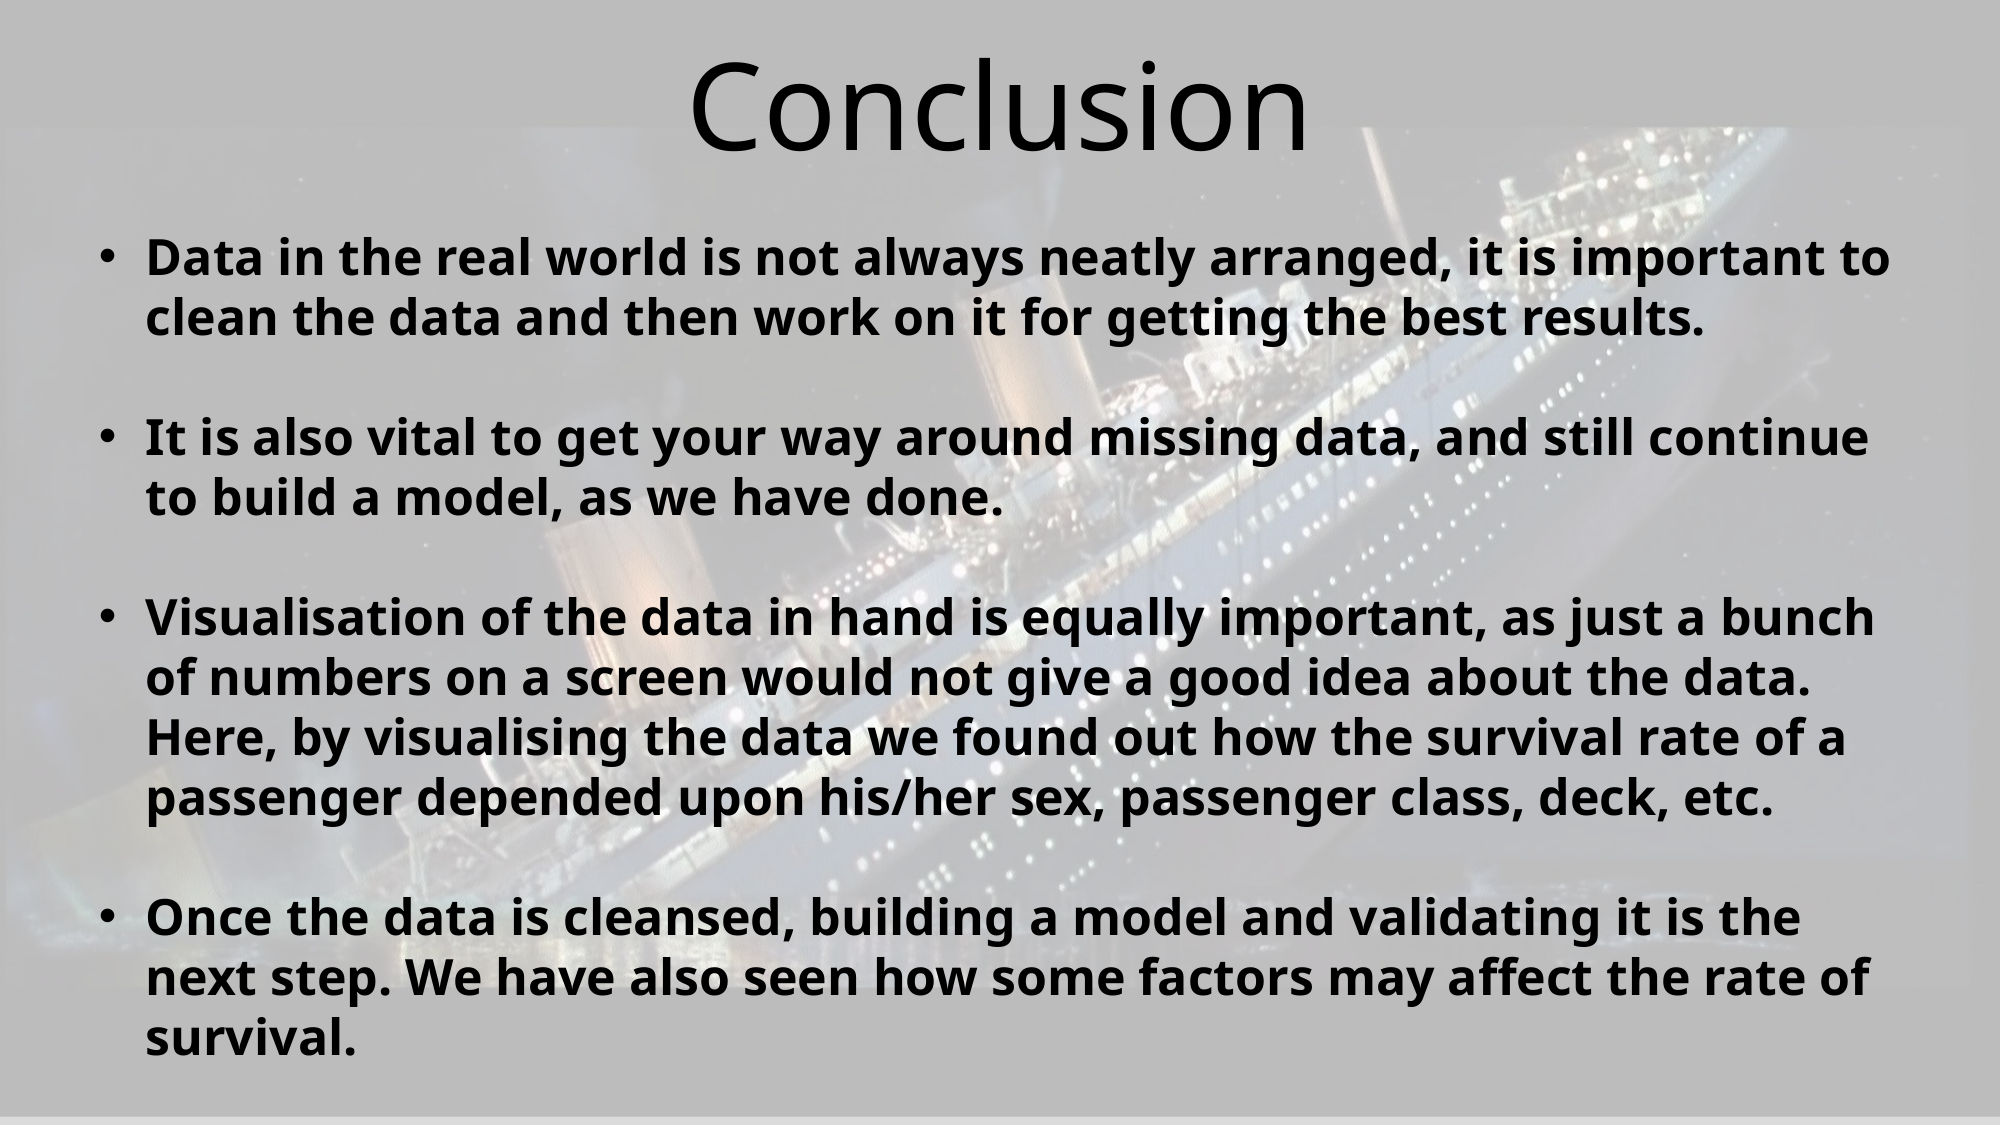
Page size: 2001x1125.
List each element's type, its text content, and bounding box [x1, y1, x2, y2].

text_box Conclusion [669, 24, 1331, 185]
text_box Data in the real world is not always neatly arranged, it is important to clean the data and then work on it for getting the best results. It is also vital to get your way around missing data, and still continue to build a model, as we have done. Visualisation of the data in hand is equally important, as just a bunch of numbers on a screen would not give a good idea about the data. Here, by visualising the data we found out how the survival rate of a passenger depended upon his/her sex, passenger class, deck, etc. Once the data is cleansed, building a model and validating it is the next step. We have also seen how some factors may affect the rate of survival. [84, 217, 1916, 1073]
